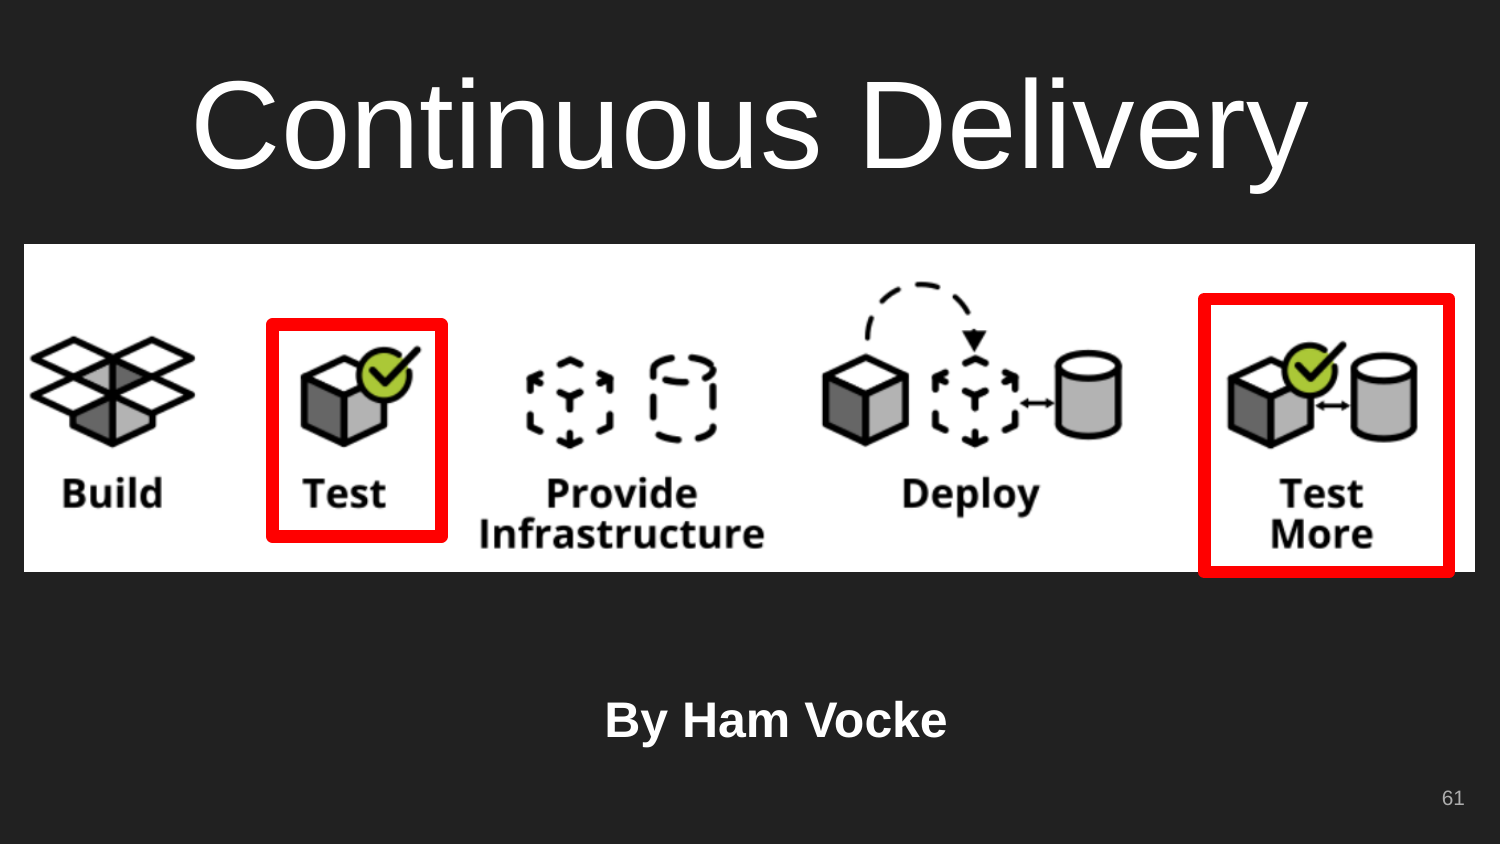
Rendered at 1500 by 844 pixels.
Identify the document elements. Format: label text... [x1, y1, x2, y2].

title Continuous Delivery [51, 49, 1449, 188]
text_box By Ham Vocke [318, 664, 1235, 776]
slide_number ‹#› [1389, 764, 1480, 830]
picture [24, 244, 1476, 573]
